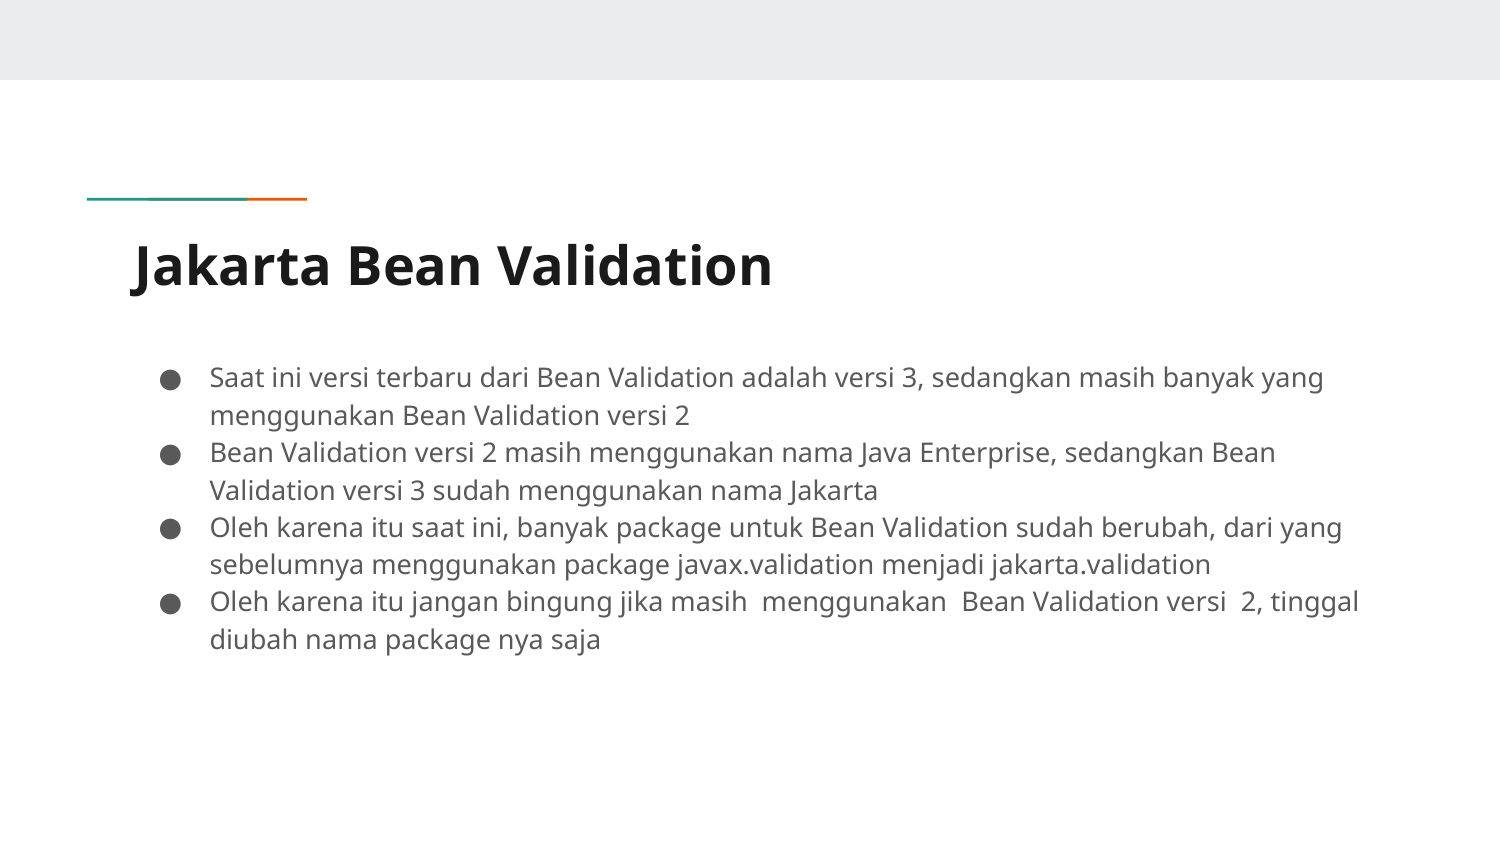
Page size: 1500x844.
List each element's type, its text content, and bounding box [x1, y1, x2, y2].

title Jakarta Bean Validation [119, 216, 1381, 305]
list Saat ini versi terbaru dari Bean Validation adalah versi 3, sedangkan masih banyak yang menggunakan Bean Validation versi 2 Bean Validation versi 2 masih menggunakan nama Java Enterprise, sedangkan Bean Validation versi 3 sudah menggunakan nama Jakarta Oleh karena itu saat ini, banyak package untuk Bean Validation sudah berubah, dari yang sebelumnya menggunakan package javax.validation menjadi jakarta.validation Oleh karena itu jangan bingung jika masih menggunakan Bean Validation versi 2, tinggal diubah nama package nya saja [119, 341, 1381, 712]
